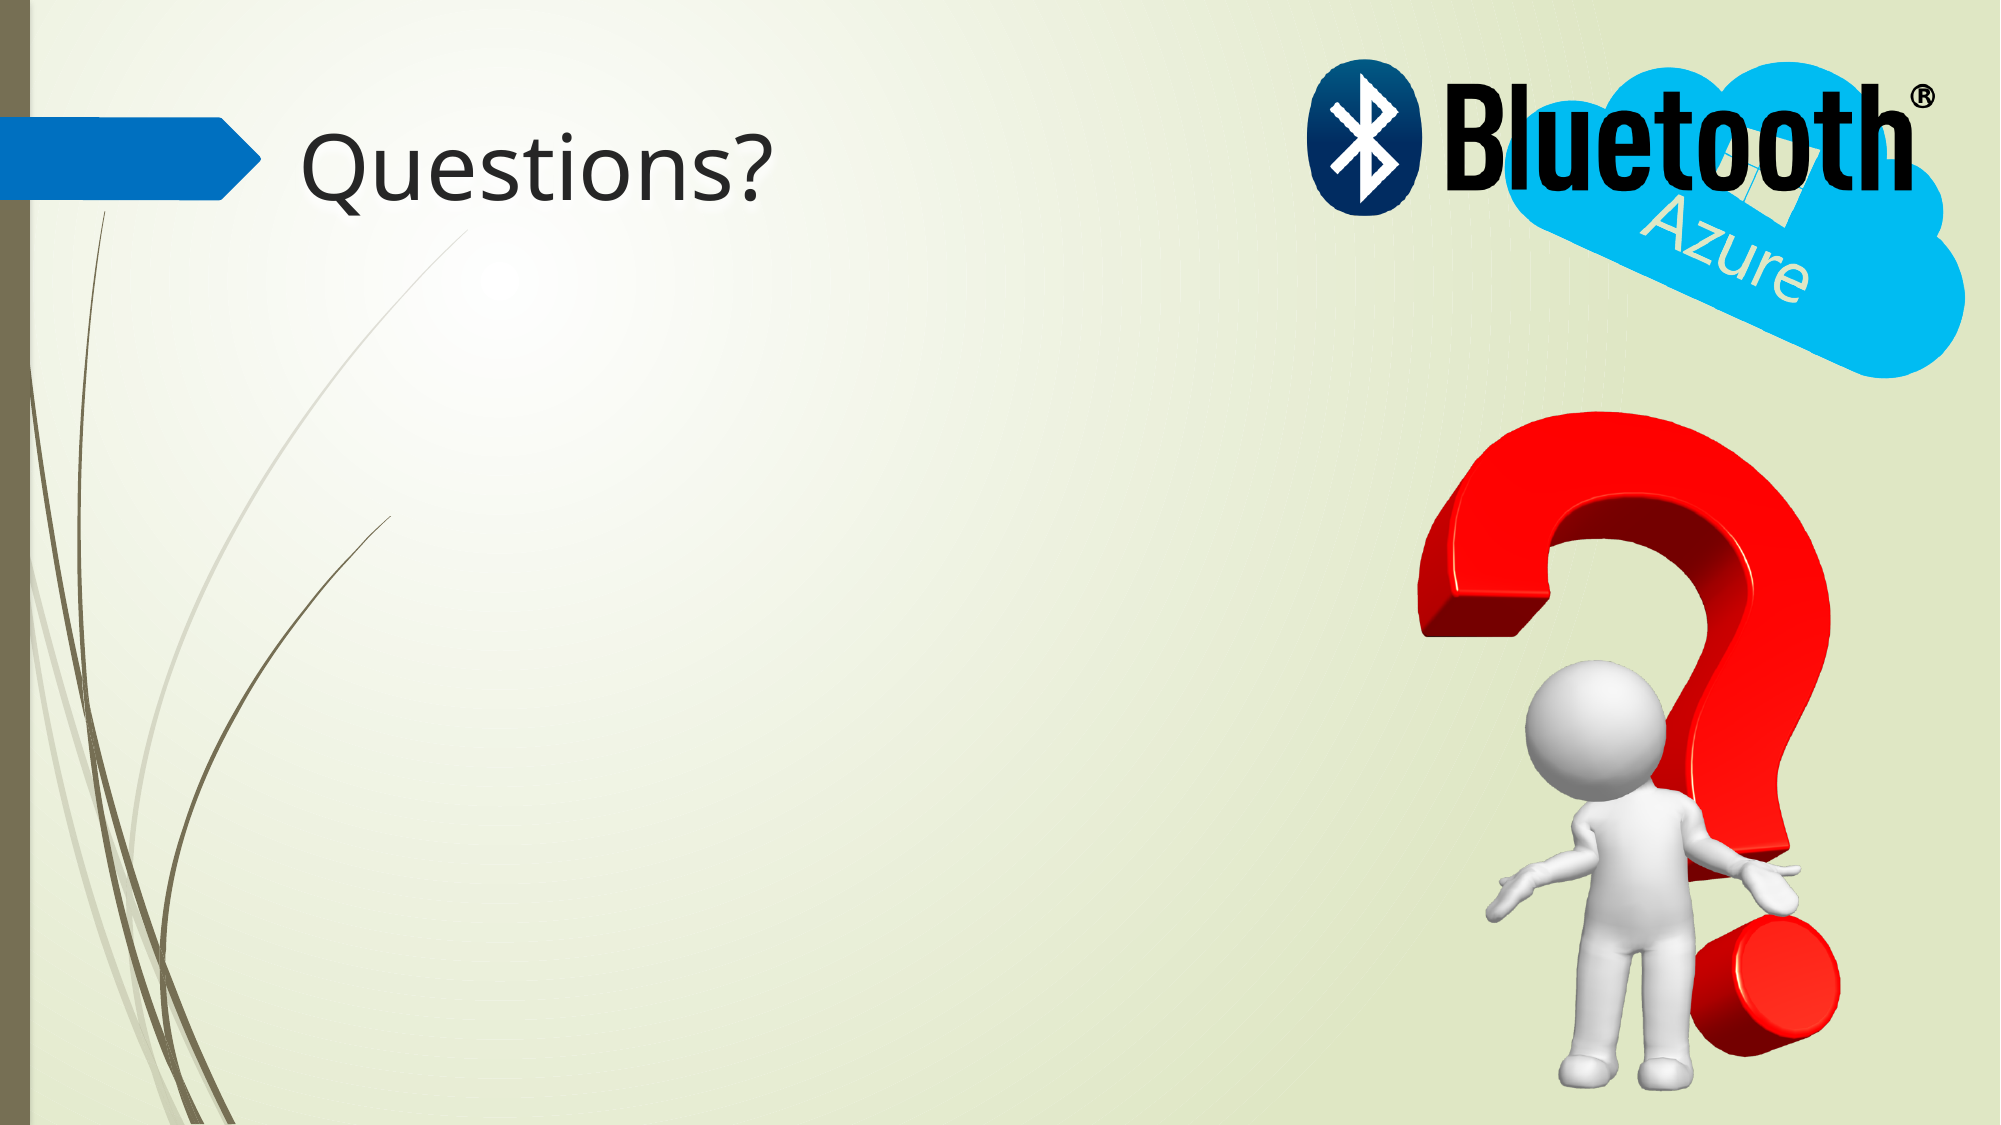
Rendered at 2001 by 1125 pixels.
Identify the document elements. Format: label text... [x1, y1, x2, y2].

picture [1298, 0, 2000, 1096]
title Questions? [283, 100, 1504, 307]
